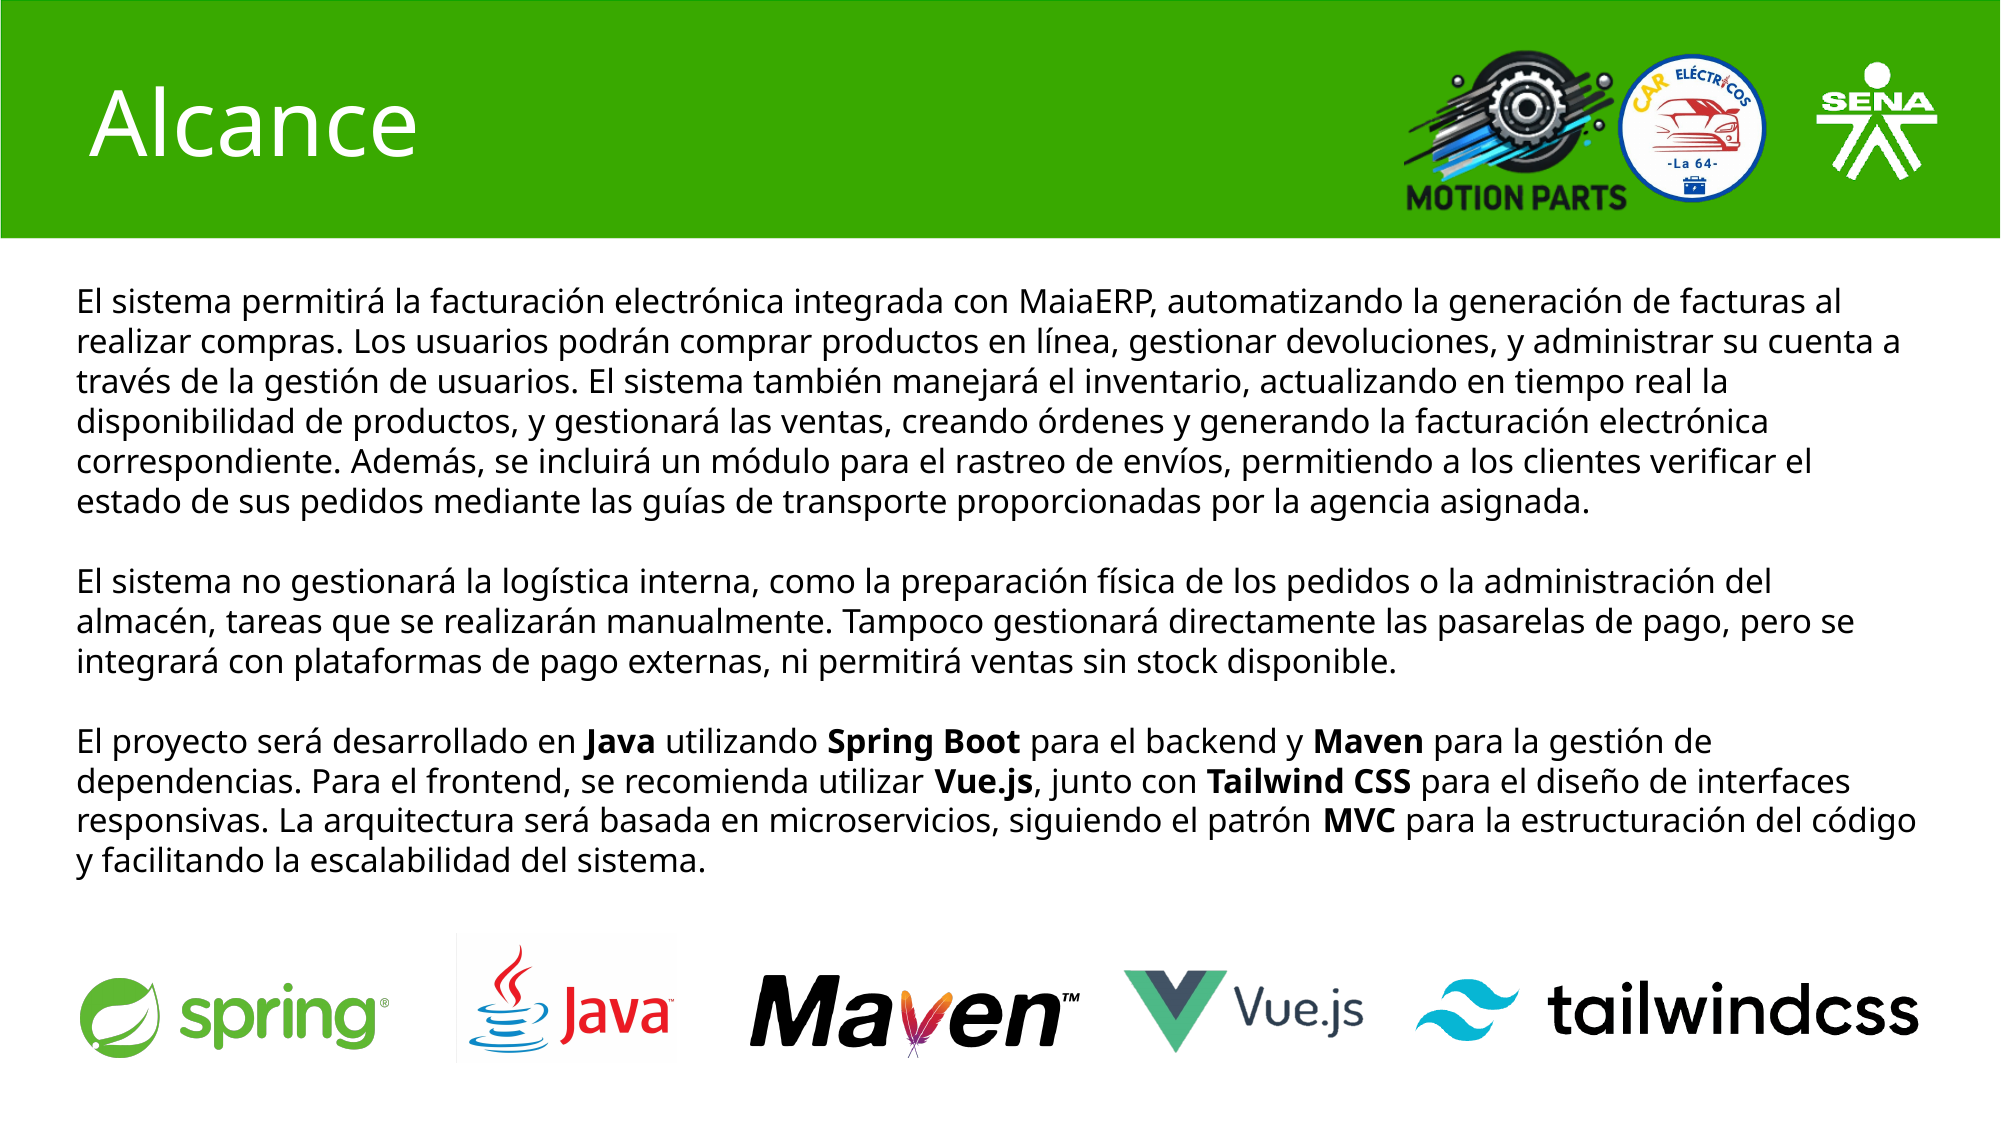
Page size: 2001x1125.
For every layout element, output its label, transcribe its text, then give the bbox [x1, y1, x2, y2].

text_box El sistema permitirá la facturación electrónica integrada con MaiaERP, automatizando la generación de facturas al realizar compras. Los usuarios podrán comprar productos en línea, gestionar devoluciones, y administrar su cuenta a través de la gestión de usuarios. El sistema también manejará el inventario, actualizando en tiempo real la disponibilidad de productos, y gestionará las ventas, creando órdenes y generando la facturación electrónica correspondiente. Además, se incluirá un módulo para el rastreo de envíos, permitiendo a los clientes verificar el estado de sus pedidos mediante las guías de transporte proporcionadas por la agencia asignada. El sistema no gestionará la logística interna, como la preparación física de los pedidos o la administración del almacén, tareas que se realizarán manualmente. Tampoco gestionará directamente las pasarelas de pago, pero se integrará con plataformas de pago externas, ni permitirá ventas sin stock disponible. El proyecto será desarrollado en Java utilizando Spring Boot para el backend y Maven para la gestión de dependencias. Para el frontend, se recomienda utilizar Vue.js, junto con Tailwind CSS para el diseño de interfaces responsivas. La arquitectura será basada en microservicios, siguiendo el patrón MVC para la estructuración del código y facilitando la escalabilidad del sistema. [61, 273, 1939, 887]
title Alcance [74, 18, 1800, 236]
picture [0, 0, 2001, 1125]
